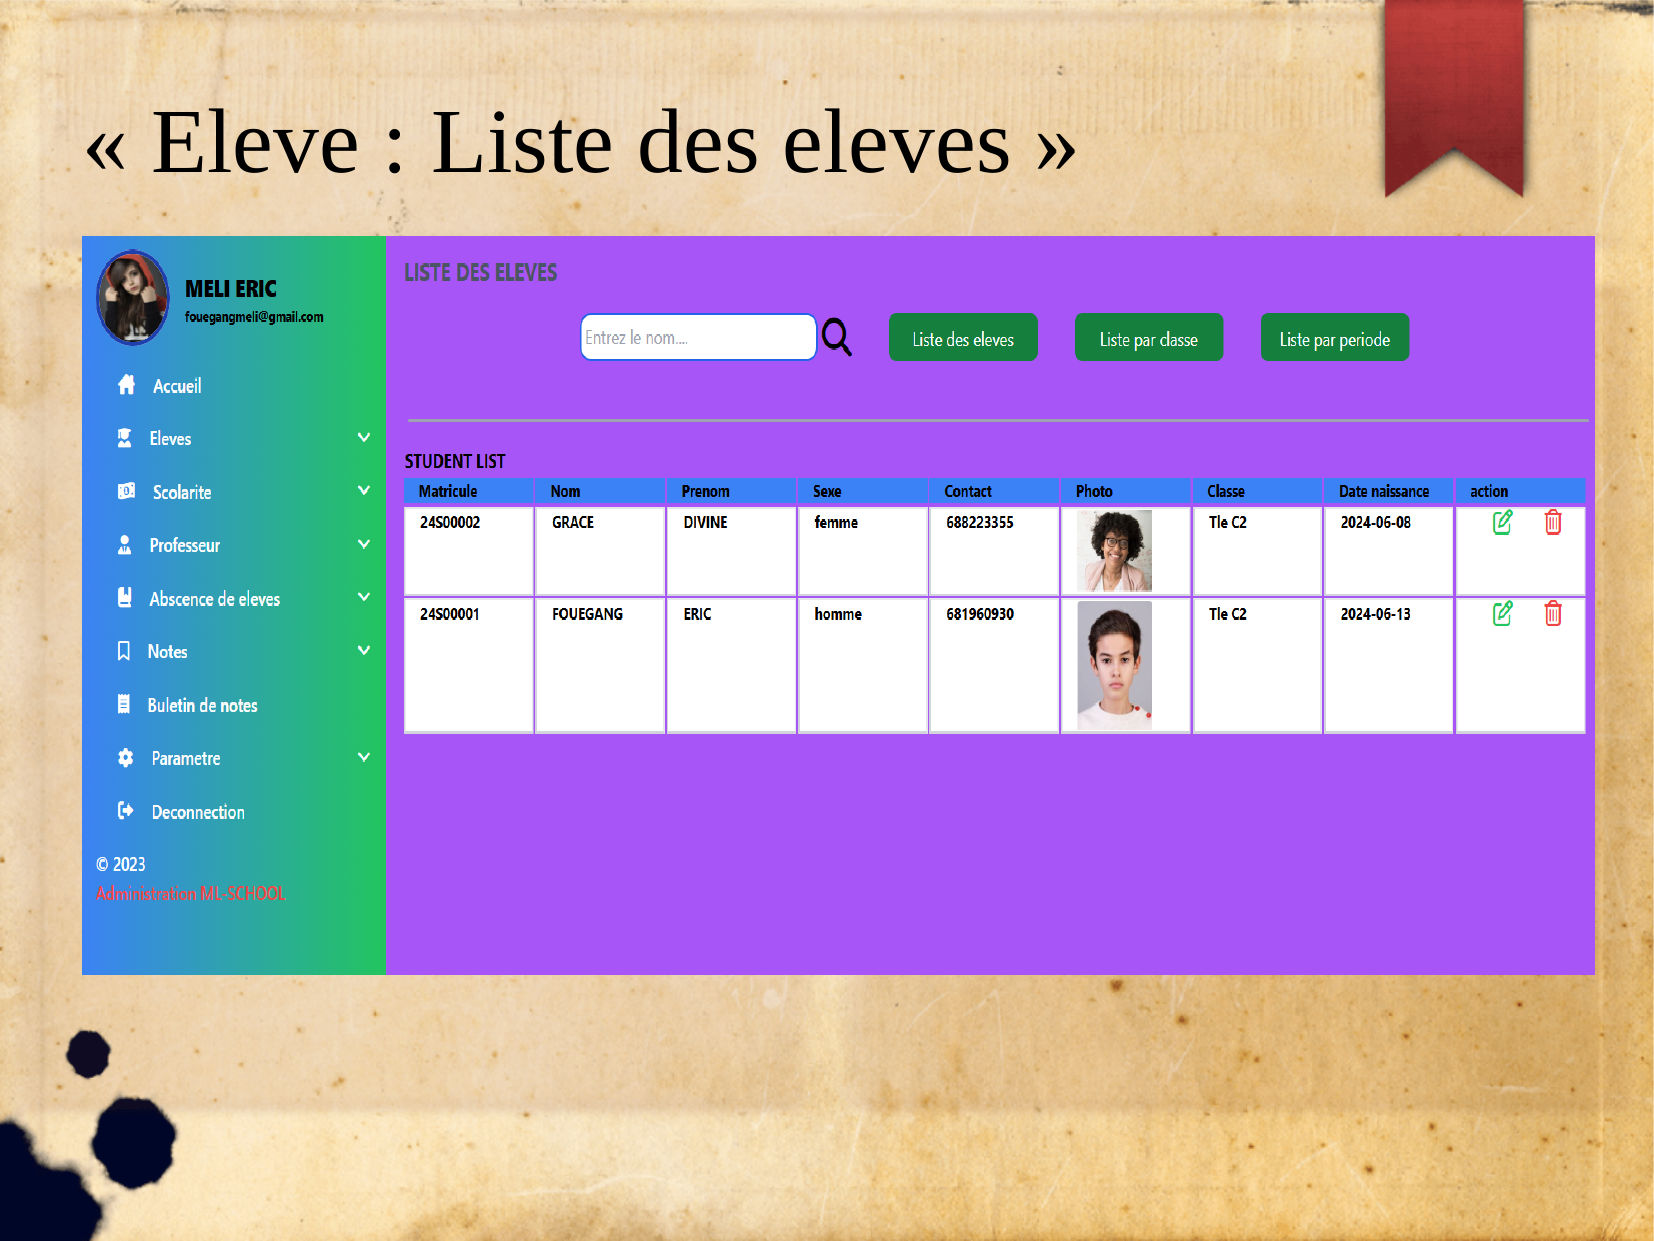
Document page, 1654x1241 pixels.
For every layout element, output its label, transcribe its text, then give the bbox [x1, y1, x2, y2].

picture [0, 0, 1654, 1241]
title « Eleve : Liste des eleves » [82, 49, 1347, 236]
